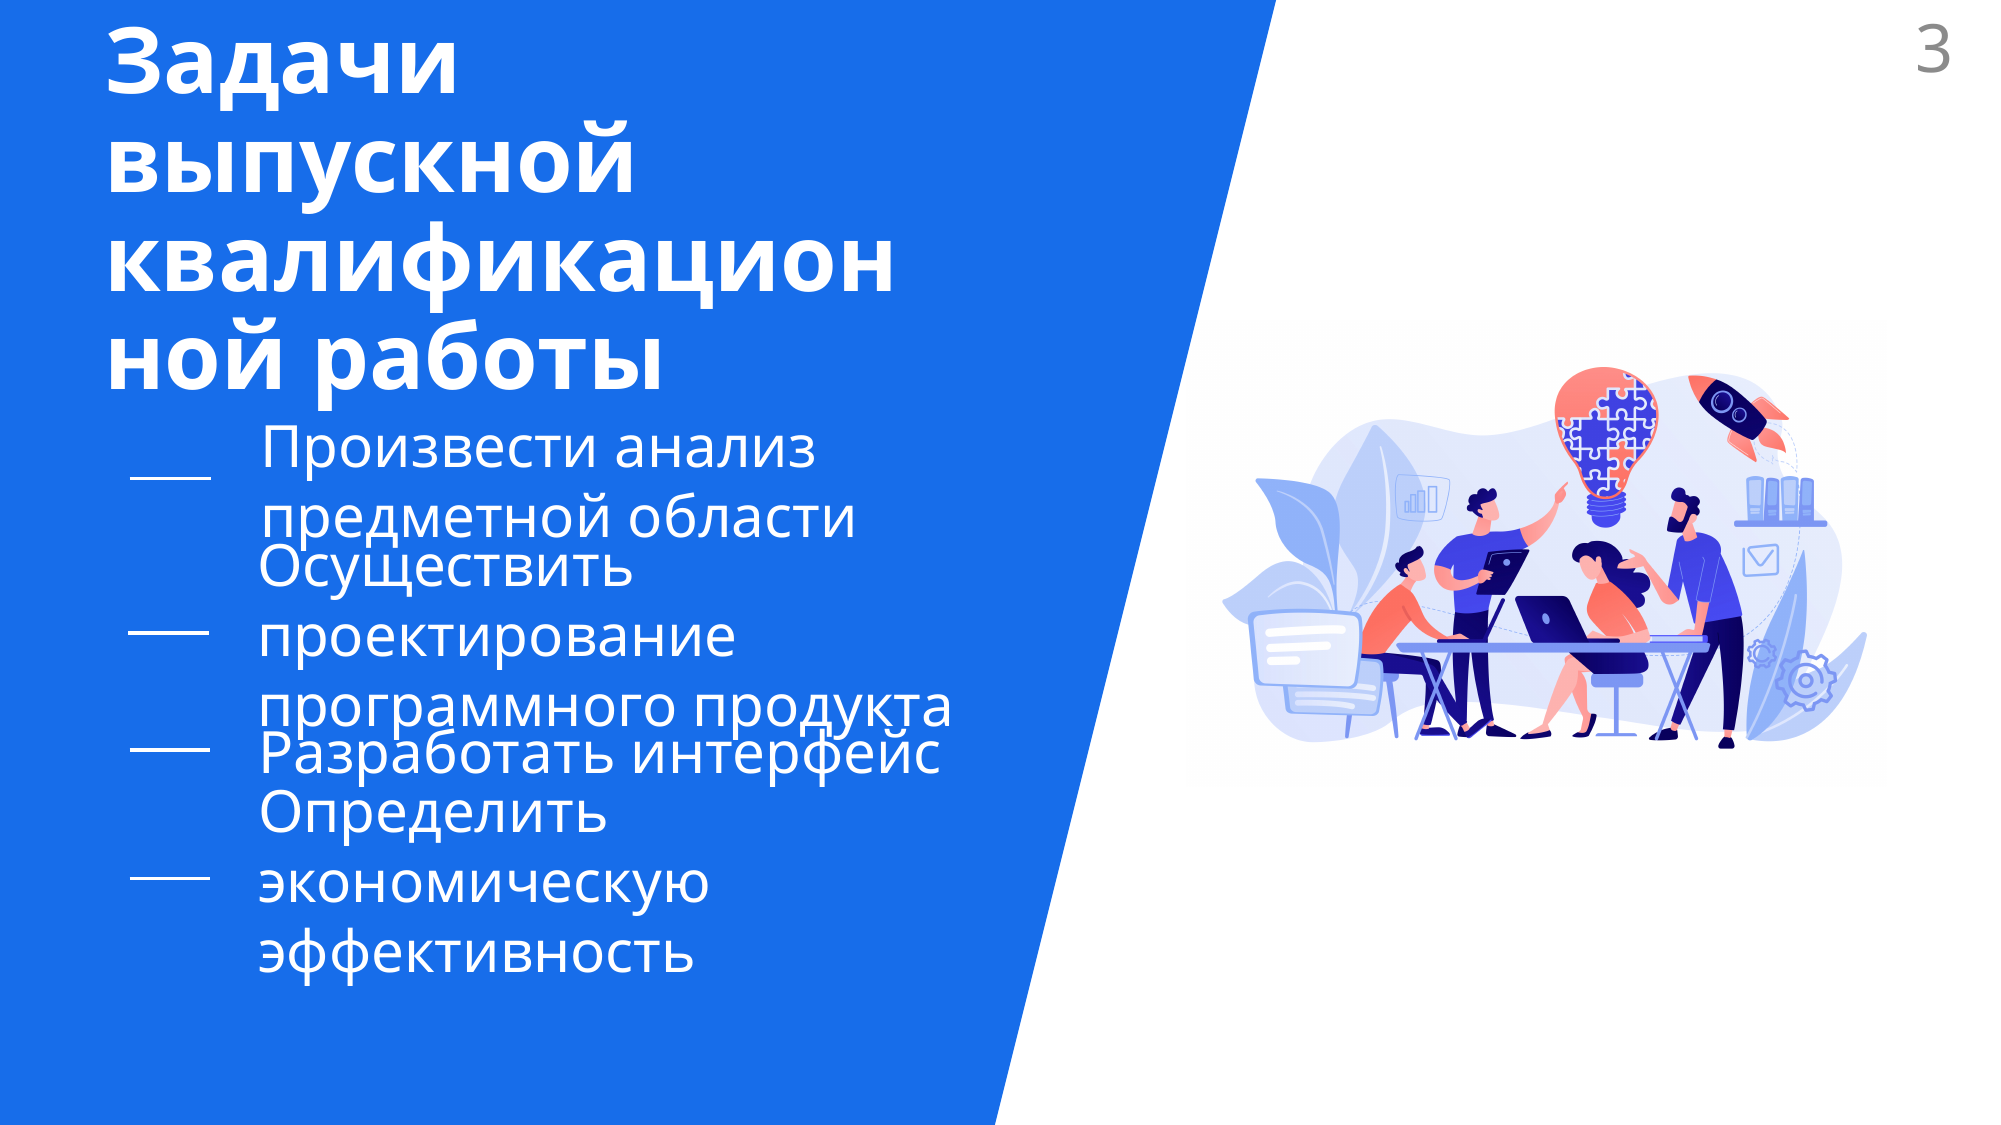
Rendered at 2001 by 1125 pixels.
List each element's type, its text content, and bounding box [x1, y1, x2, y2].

text_box [0, 0, 1278, 1125]
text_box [128, 488, 1000, 778]
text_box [129, 334, 1016, 624]
picture [1186, 320, 1887, 787]
title Задачи выпускной квалификационной работы [89, 68, 917, 356]
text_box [129, 769, 1000, 988]
text_box 3 [1890, 21, 1969, 81]
